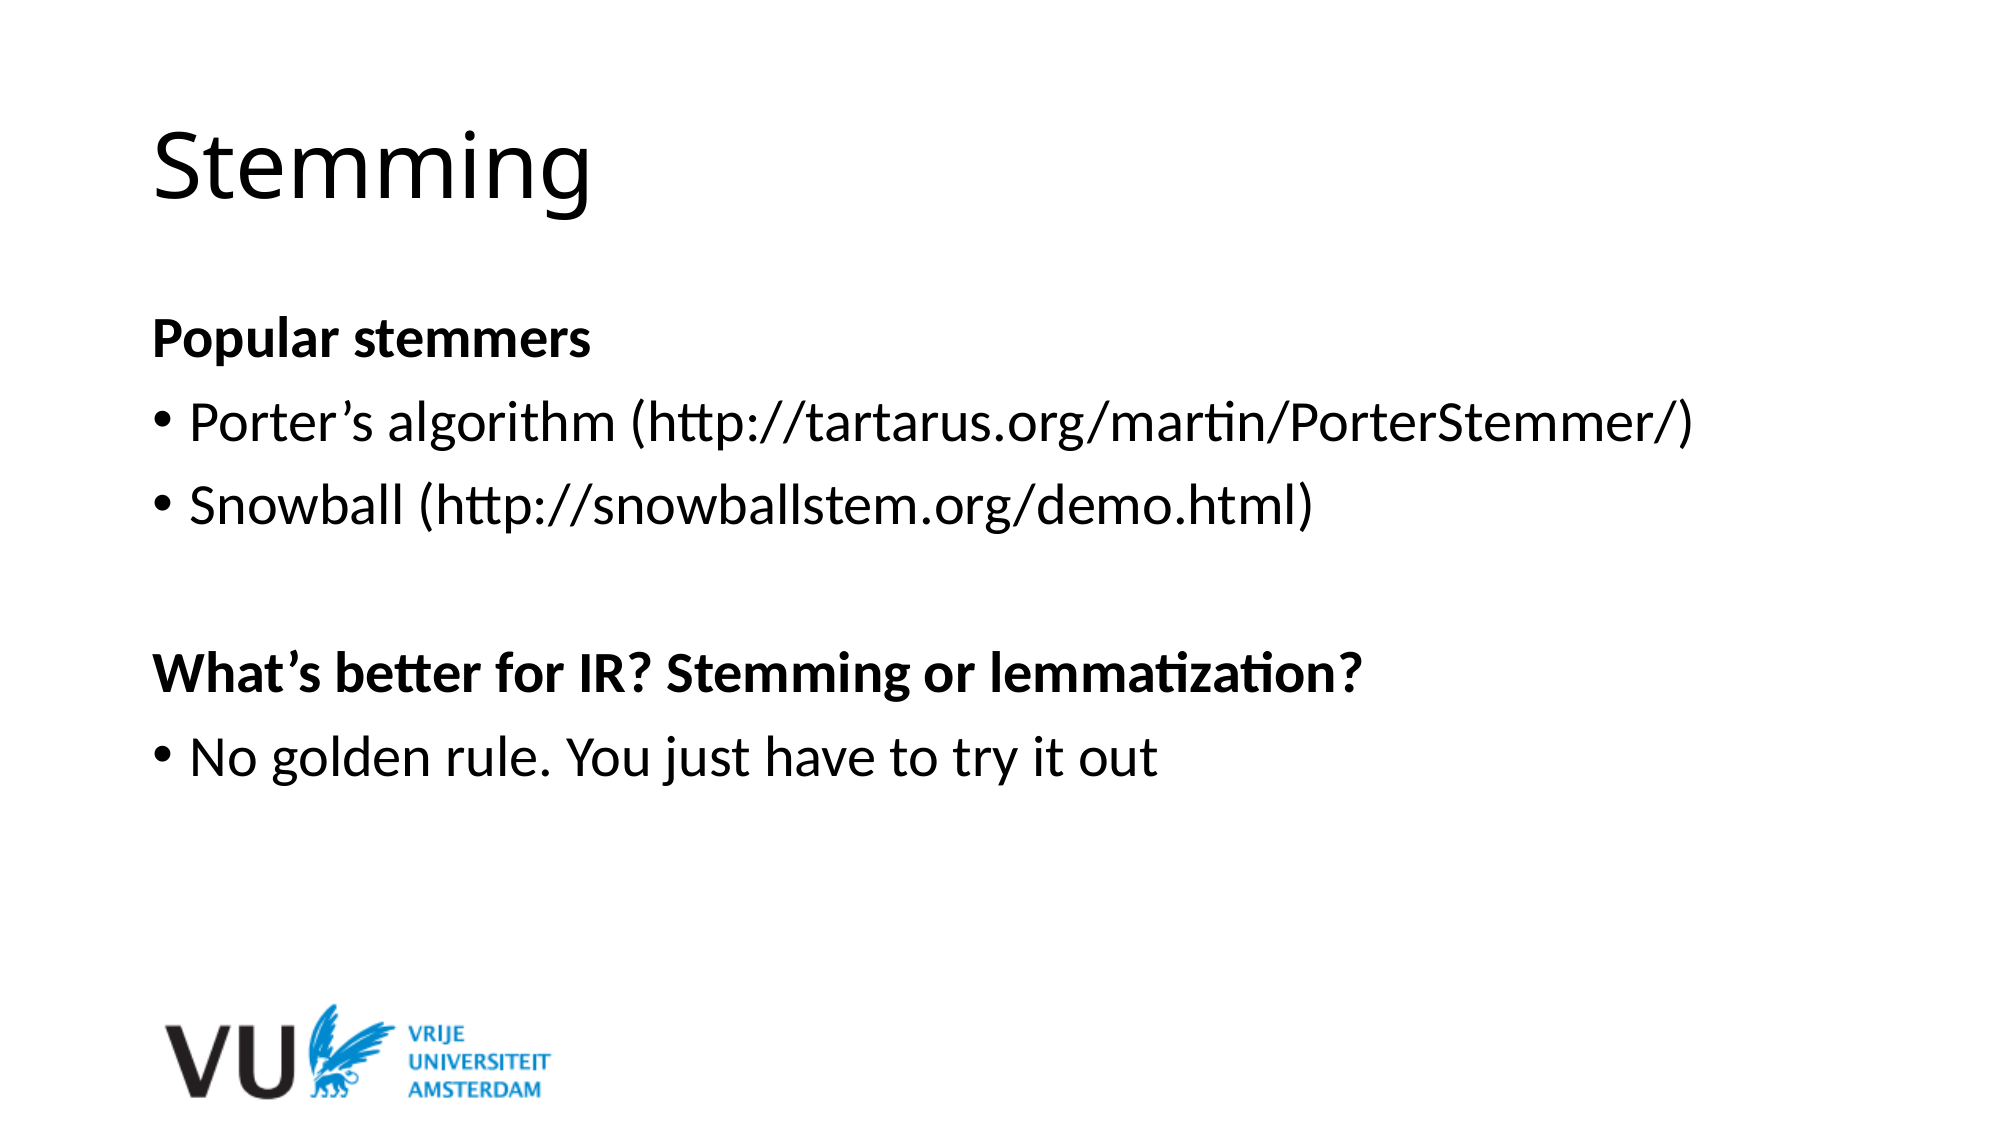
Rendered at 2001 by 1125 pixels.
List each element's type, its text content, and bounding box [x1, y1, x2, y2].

title Stemming [137, 59, 1863, 278]
list Popular stemmers Porter’s algorithm (http://tartarus.org/martin/PorterStemmer/) Snowball (http://snowballstem.org/demo.html) What’s better for IR? Stemming or lemmatization? No golden rule. You just have to try it out [137, 299, 1863, 1014]
